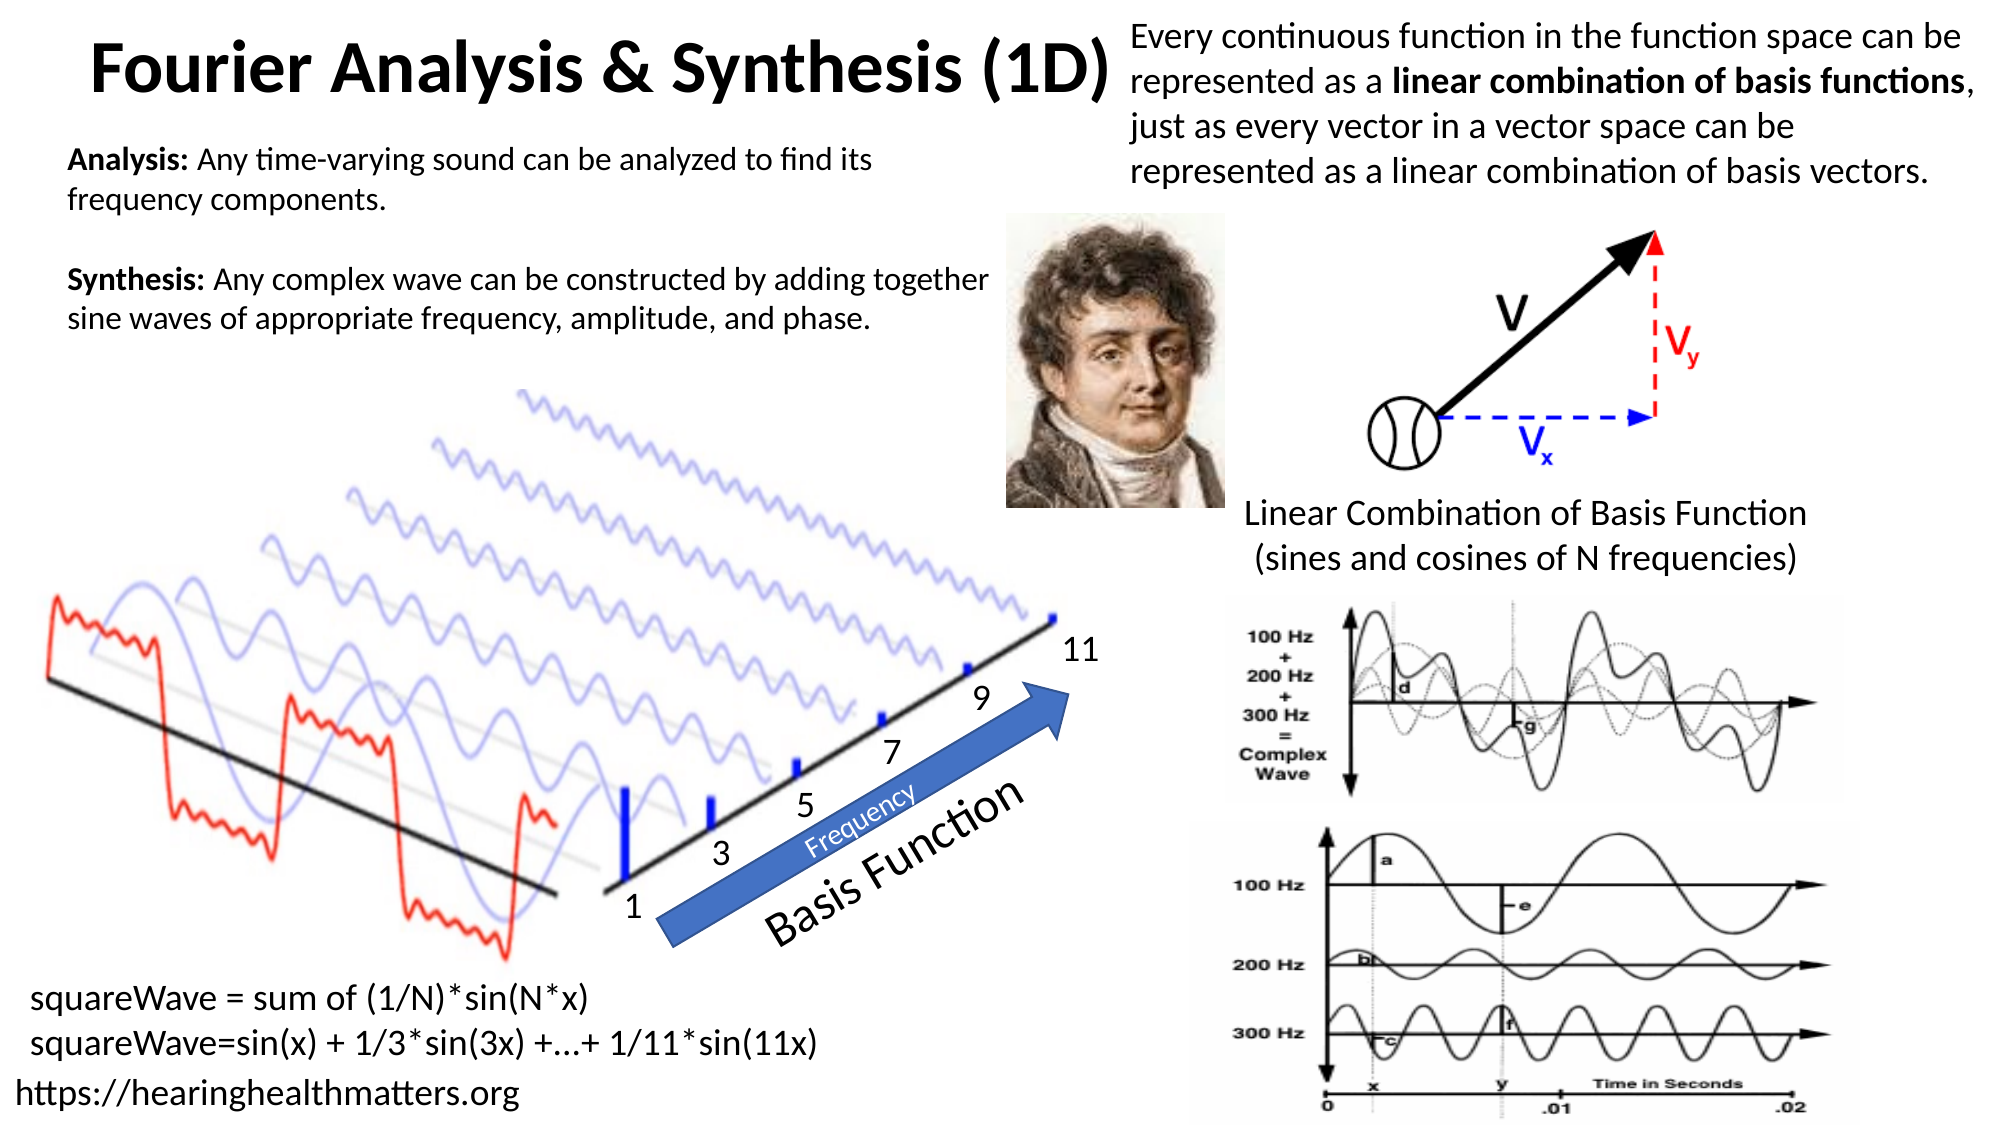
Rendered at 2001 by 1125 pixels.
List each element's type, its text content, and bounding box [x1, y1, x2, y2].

picture [33, 213, 1225, 982]
picture [1363, 228, 1706, 474]
text_box Analysis: Any time-varying sound can be analyzed to find its frequency components. Synthesis: Any complex wave can be constructed by adding together sine waves of appropriate frequency, amplitude, and phase. [52, 129, 1024, 344]
text_box https://hearinghealthmatters.org [0, 1061, 1000, 1121]
text_box Linear Combination of Basis Function (sines and cosines of N frequencies) [1229, 480, 1824, 586]
text_box Fourier Analysis & Synthesis (1D) [75, 10, 1115, 116]
picture [1225, 595, 1844, 803]
picture [1189, 821, 1860, 1125]
text_box Every continuous function in the function space can be represented as a linear combination of basis functions, just as every vector in a vector space can be represented as a linear combination of basis vectors. [1115, 4, 2000, 199]
text_box squareWave = sum of (1/N)*sin(N*x) squareWave=sin(x) + 1/3*sin(3x) +...+ 1/11*sin(11x) [14, 965, 834, 1116]
text_box 11 [1070, 617, 1116, 677]
